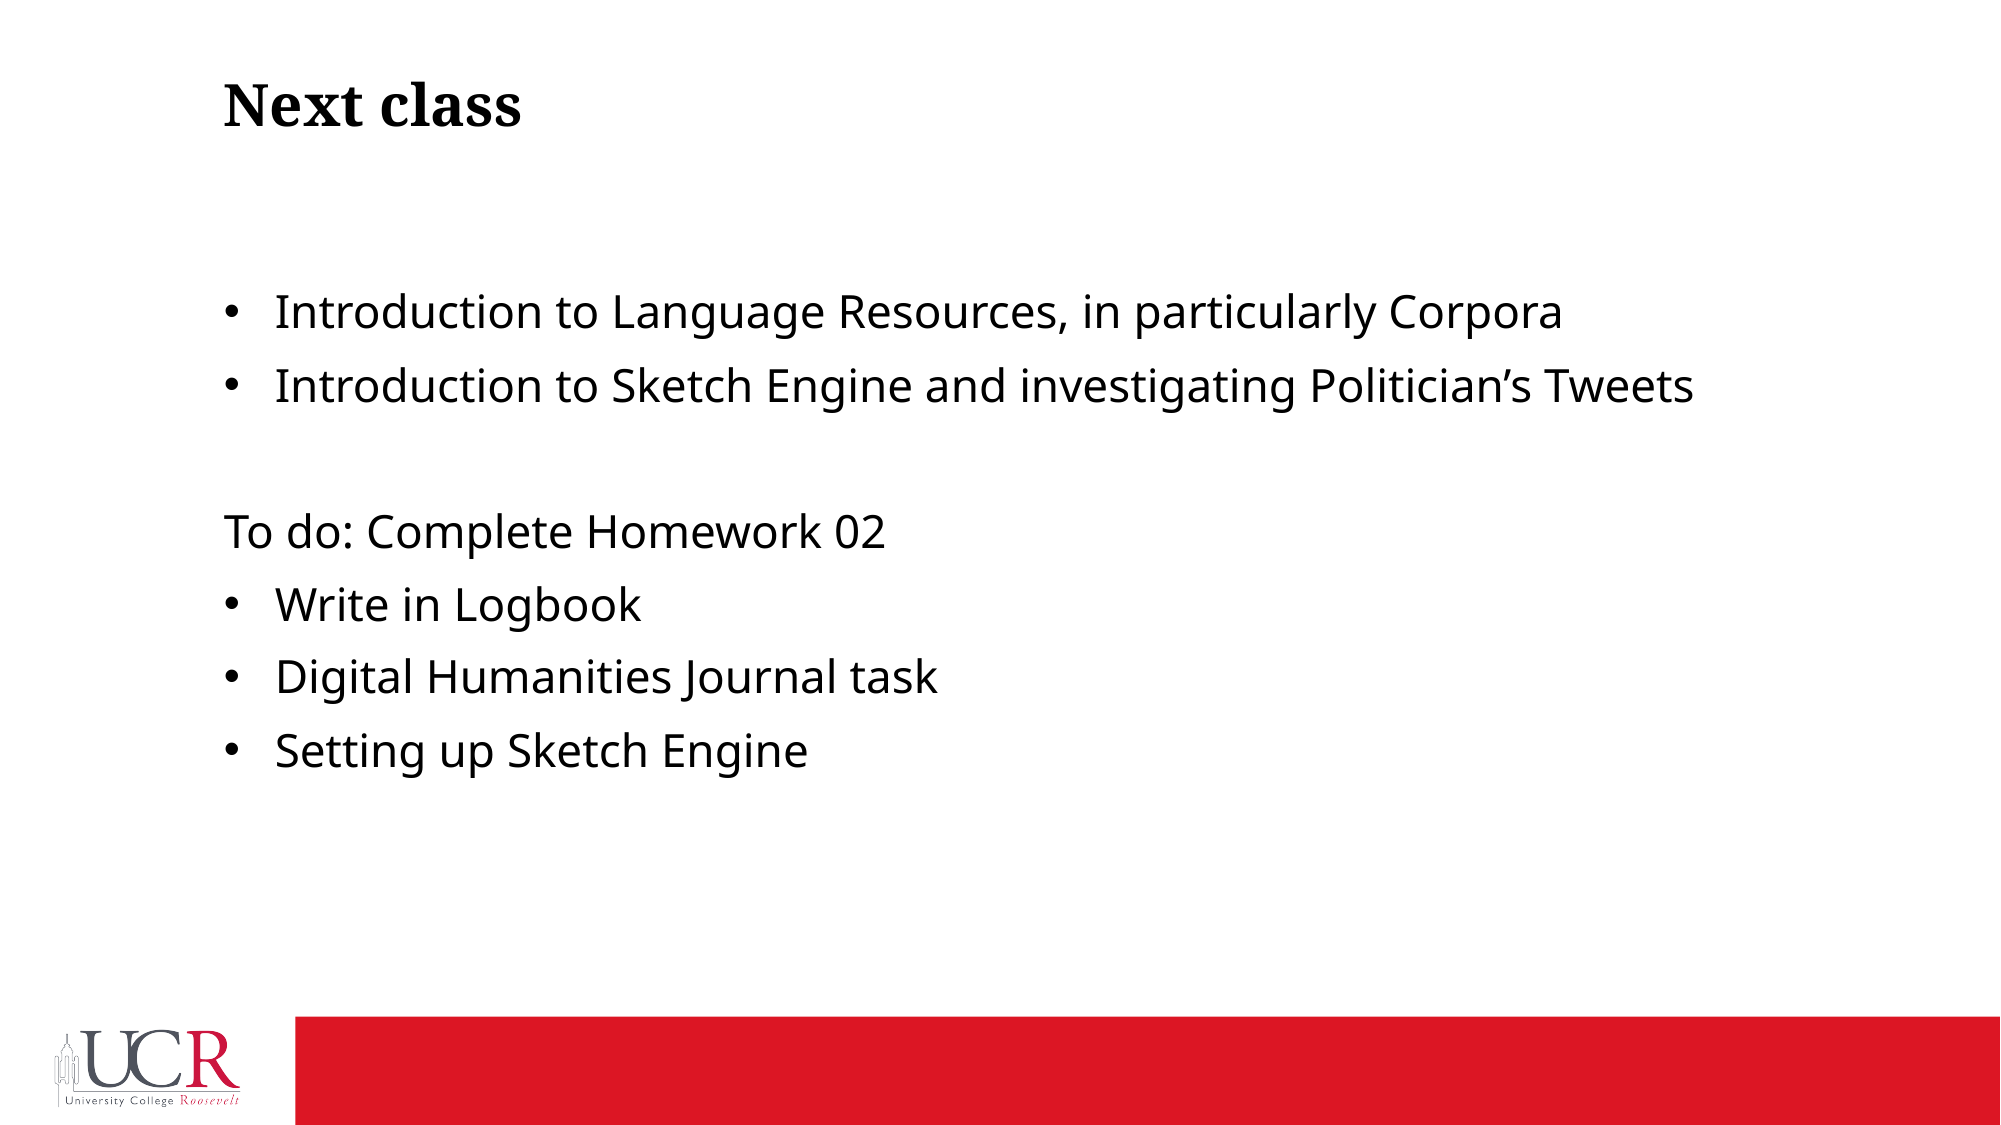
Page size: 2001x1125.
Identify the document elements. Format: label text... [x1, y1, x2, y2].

title Next class [209, 60, 1791, 224]
picture [35, 1012, 260, 1125]
list Introduction to Language Resources, in particularly Corpora Introduction to Sketch Engine and investigating Politician’s Tweets To do: Complete Homework 02 Write in Logbook Digital Humanities Journal task Setting up Sketch Engine [209, 270, 1791, 967]
